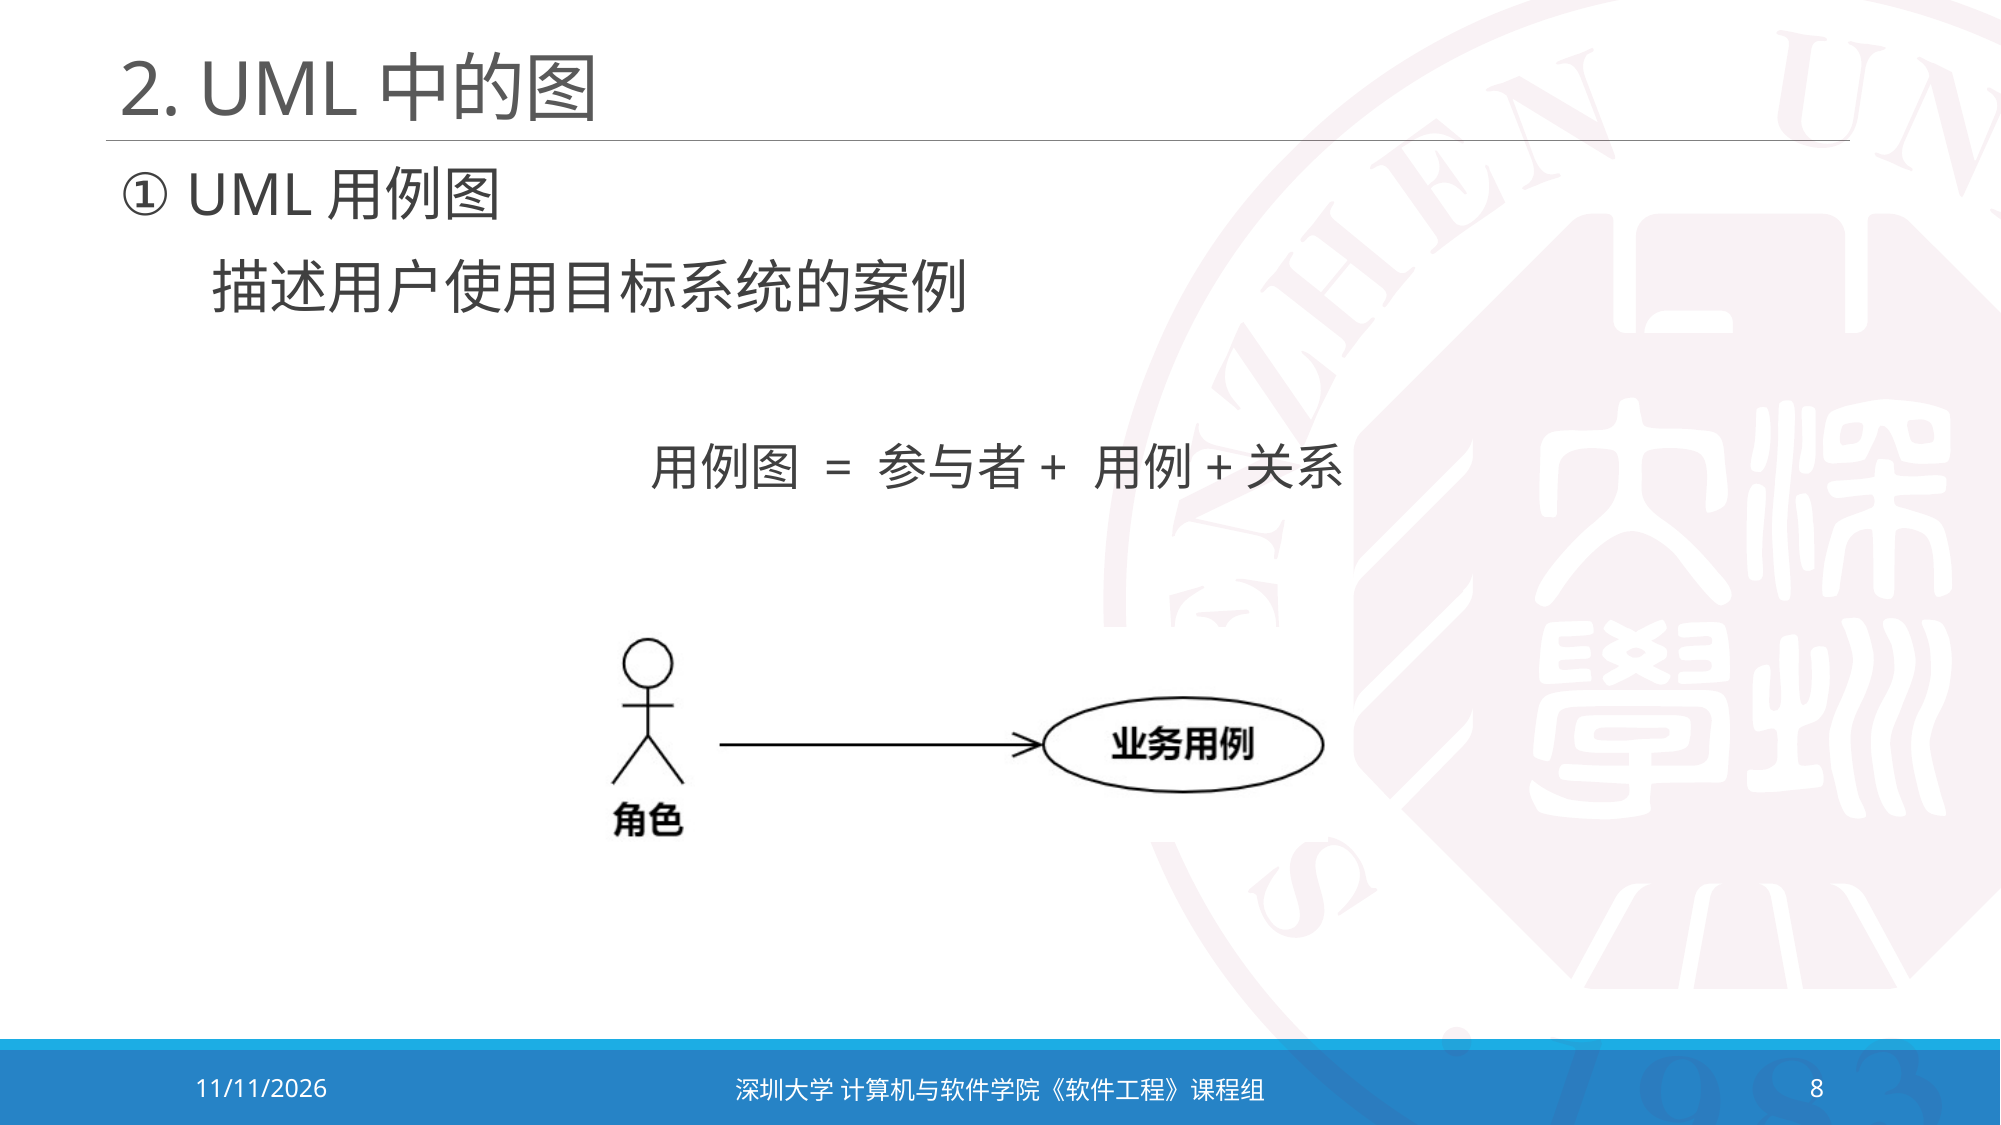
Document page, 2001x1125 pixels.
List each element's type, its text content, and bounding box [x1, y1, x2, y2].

footer 深圳大学 计算机与软件学院《软件工程》课程组 [604, 1059, 1396, 1120]
title 2. UML中的图 [104, 0, 1856, 139]
picture [593, 626, 1329, 842]
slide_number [180, 1059, 586, 1120]
list ① UML用例图 描述用户使用目标系统的案例 用例图 = 参与者+ 用例+关系 [104, 158, 1878, 1008]
slide_number 8 [1624, 1059, 1840, 1120]
